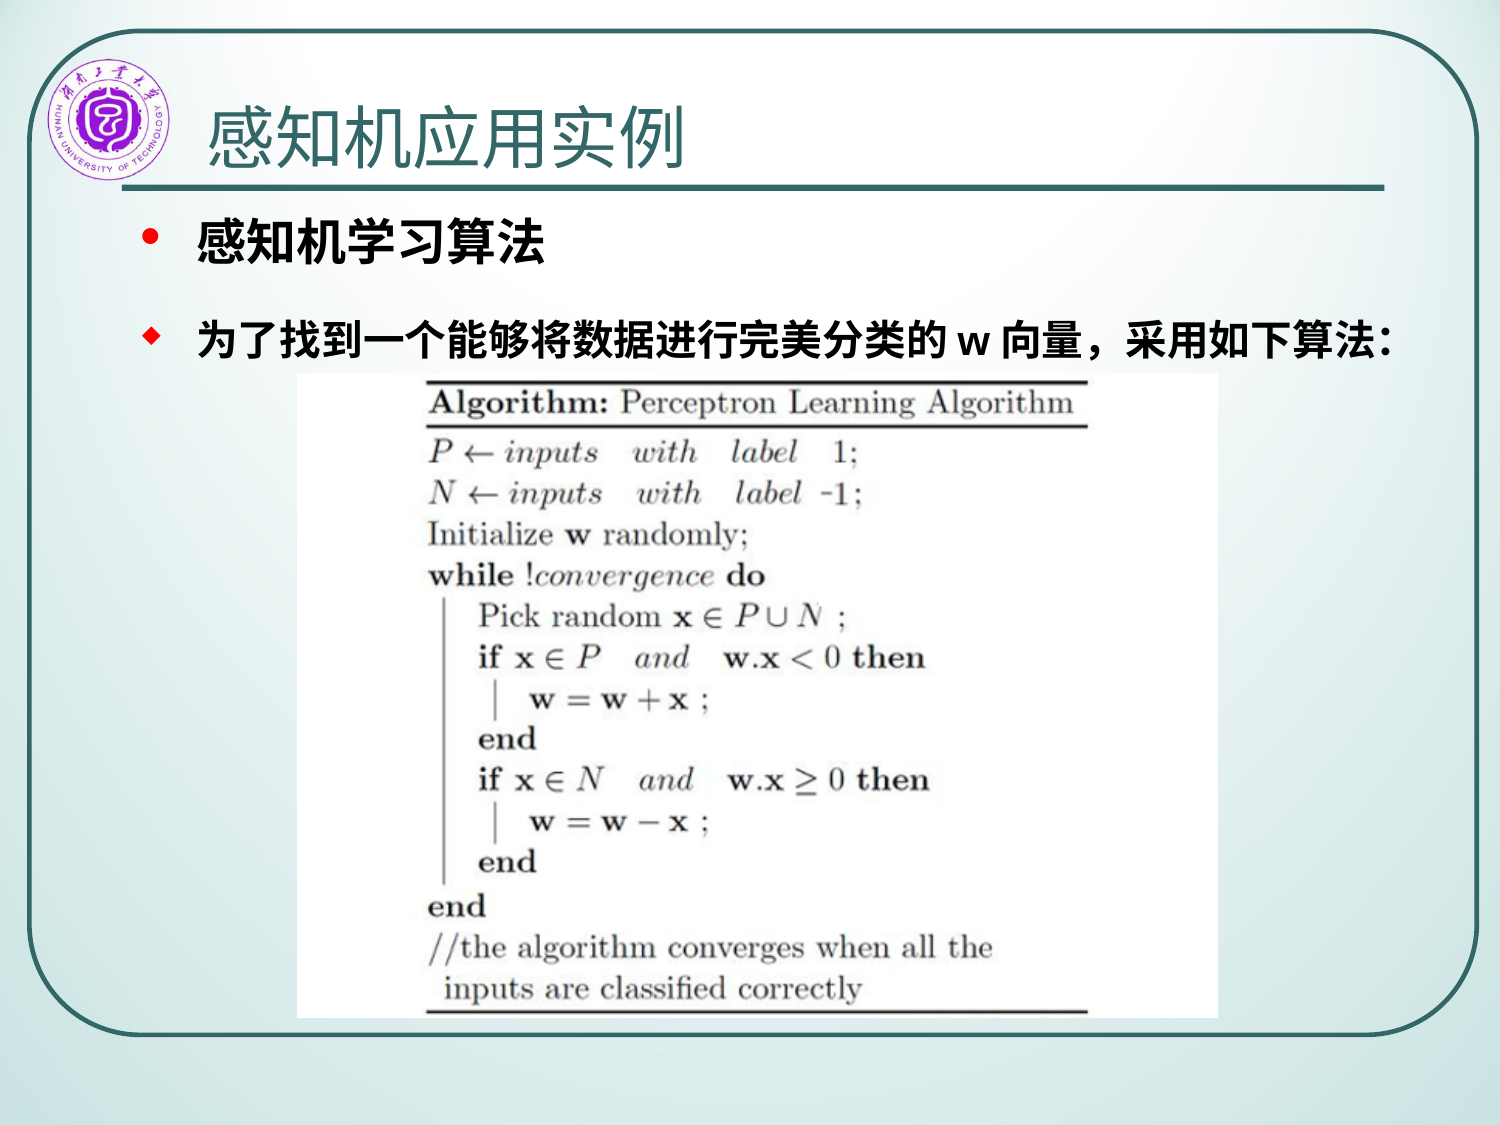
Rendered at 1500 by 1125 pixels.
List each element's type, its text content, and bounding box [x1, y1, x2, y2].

title 感知机应用实例 [159, 66, 1422, 185]
list 感知机学习算法 为了找到一个能够将数据进行完美分类的w向量，采用如下算法： [125, 202, 1447, 1012]
picture [0, 0, 1500, 1125]
